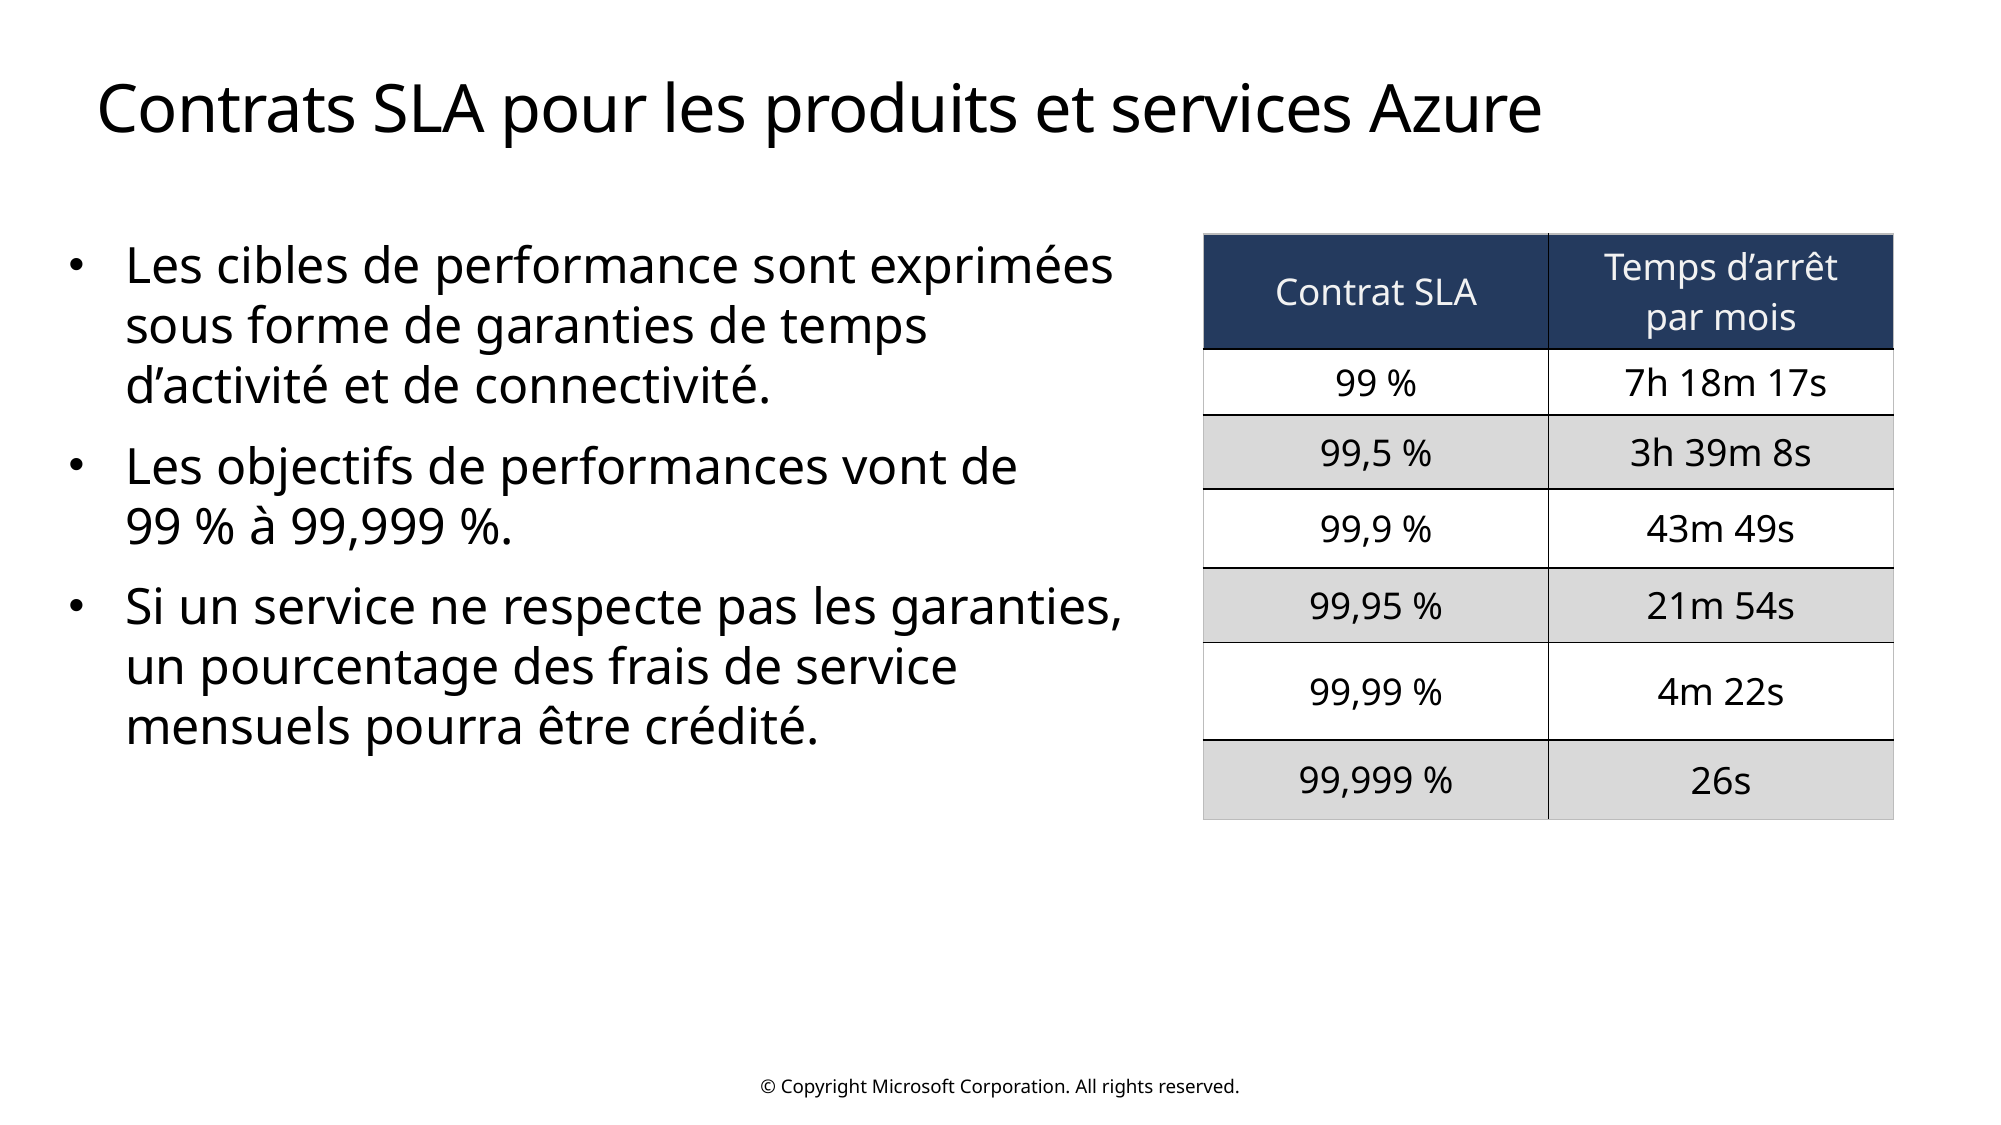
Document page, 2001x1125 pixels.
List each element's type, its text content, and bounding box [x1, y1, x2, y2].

table_cell 99 % [1204, 350, 1548, 414]
title Contrats SLA pour les produits et services Azure [96, 75, 1904, 166]
table_cell 99,95 % [1204, 569, 1548, 642]
table_cell 21m 54s [1549, 569, 1893, 642]
table_cell 43m 49s [1549, 490, 1893, 567]
table_cell 99,9 % [1204, 490, 1548, 567]
table_cell 99,5 % [1204, 416, 1548, 488]
table_cell 7h 18m 17s [1549, 350, 1893, 414]
table_cell 26s [1549, 741, 1893, 819]
table_cell 4m 22s [1549, 643, 1893, 739]
table_header Contrat SLA [1204, 235, 1548, 348]
table_cell 99,999 % [1204, 741, 1548, 819]
table_cell 3h 39m 8s [1549, 416, 1893, 488]
table_header Temps d’arrêt par mois [1549, 235, 1893, 348]
list Les cibles de performance sont exprimées sous forme de garanties de temps d’activité et de connectivité. Les objectifs de performances vont de 99 % à 99,999 %. Si un service ne respecte pas les garanties, un pourcentage des frais de service mensuels pourra être crédité. [68, 233, 1131, 873]
table_cell 99,99 % [1204, 643, 1548, 739]
